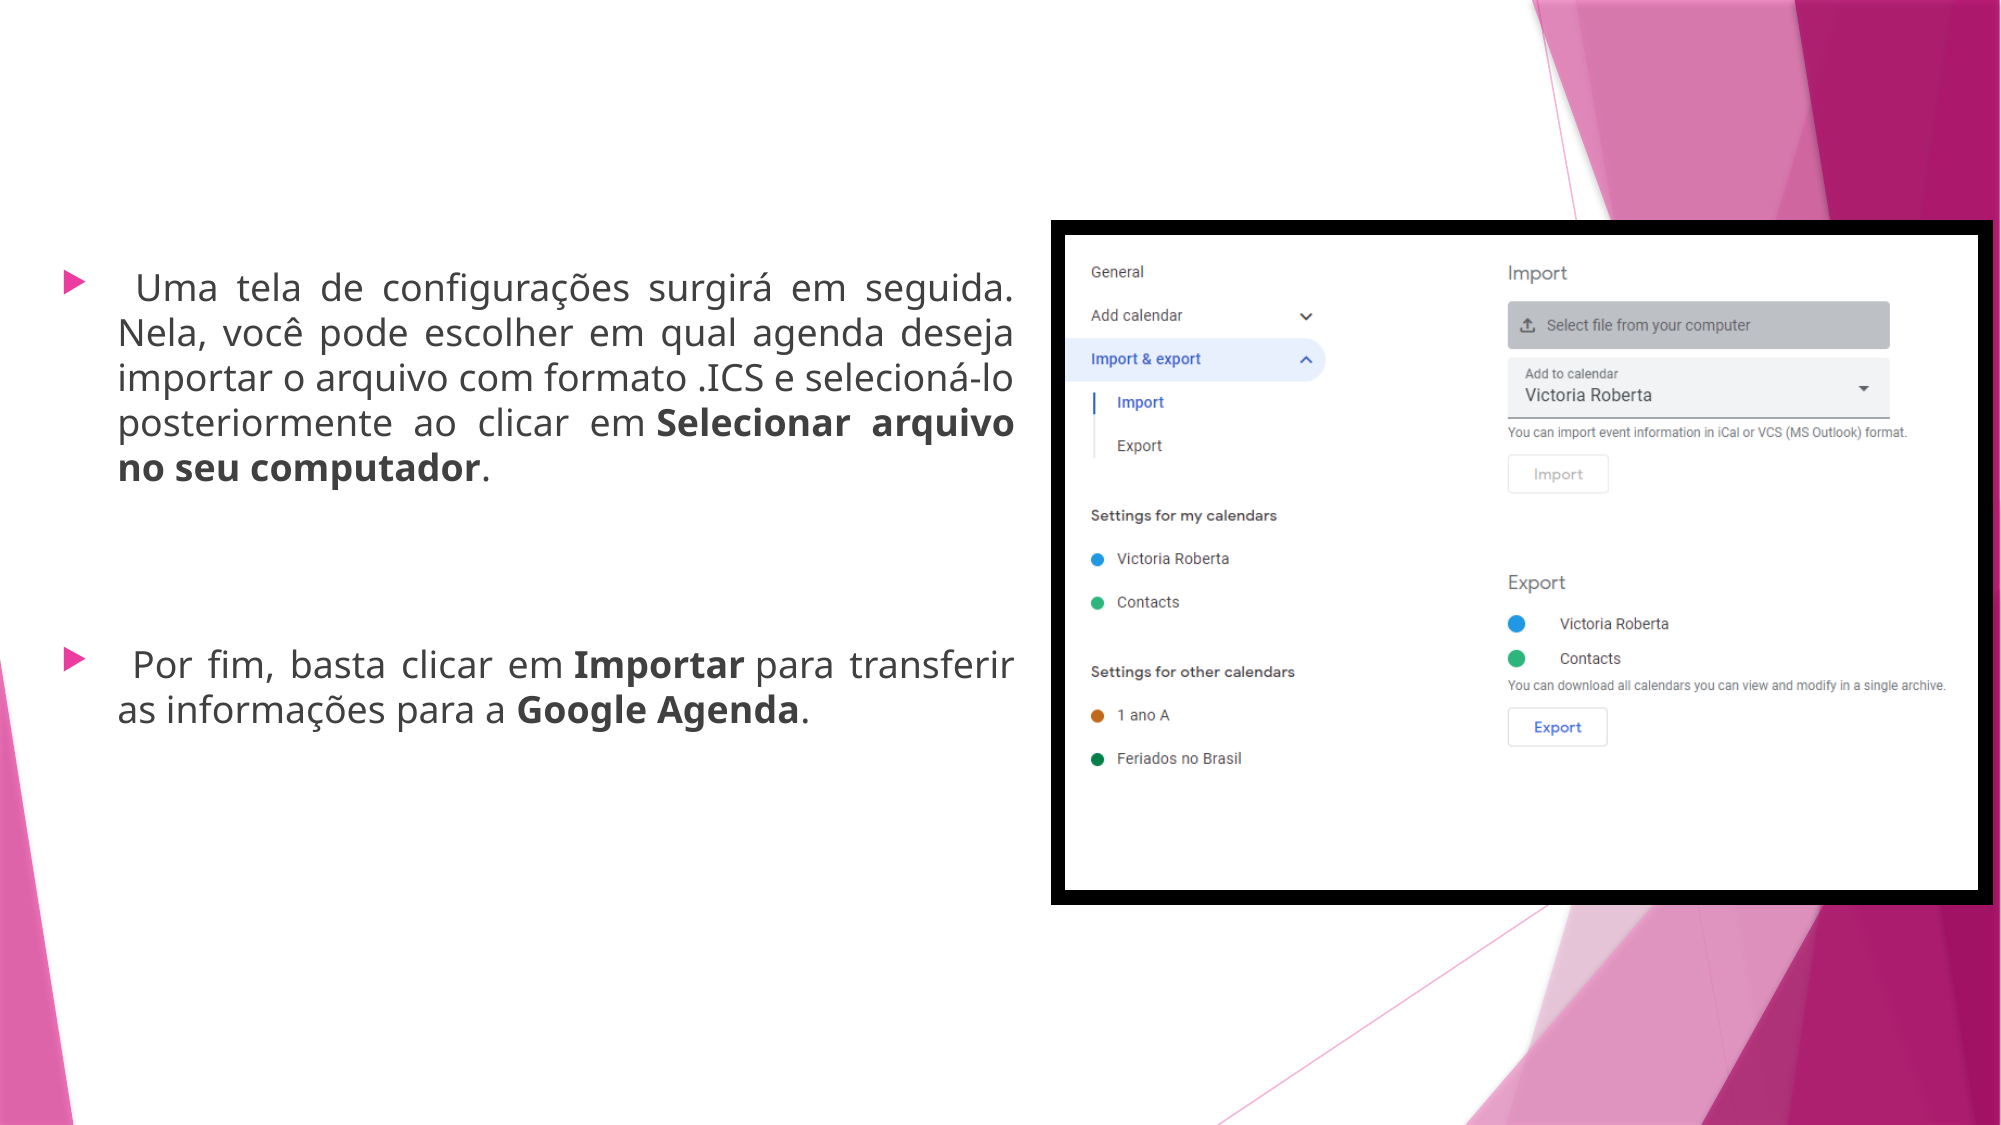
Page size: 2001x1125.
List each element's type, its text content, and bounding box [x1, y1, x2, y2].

picture [1064, 233, 1979, 891]
list Uma tela de configurações surgirá em seguida. Nela, você pode escolher em qual agenda deseja importar o arquivo com formato .ICS e selecioná-lo posteriormente ao clicar em Selecionar arquivo no seu computador. Por fim, basta clicar em Importar para transferir as informações para a Google Agenda. [46, 256, 1031, 924]
